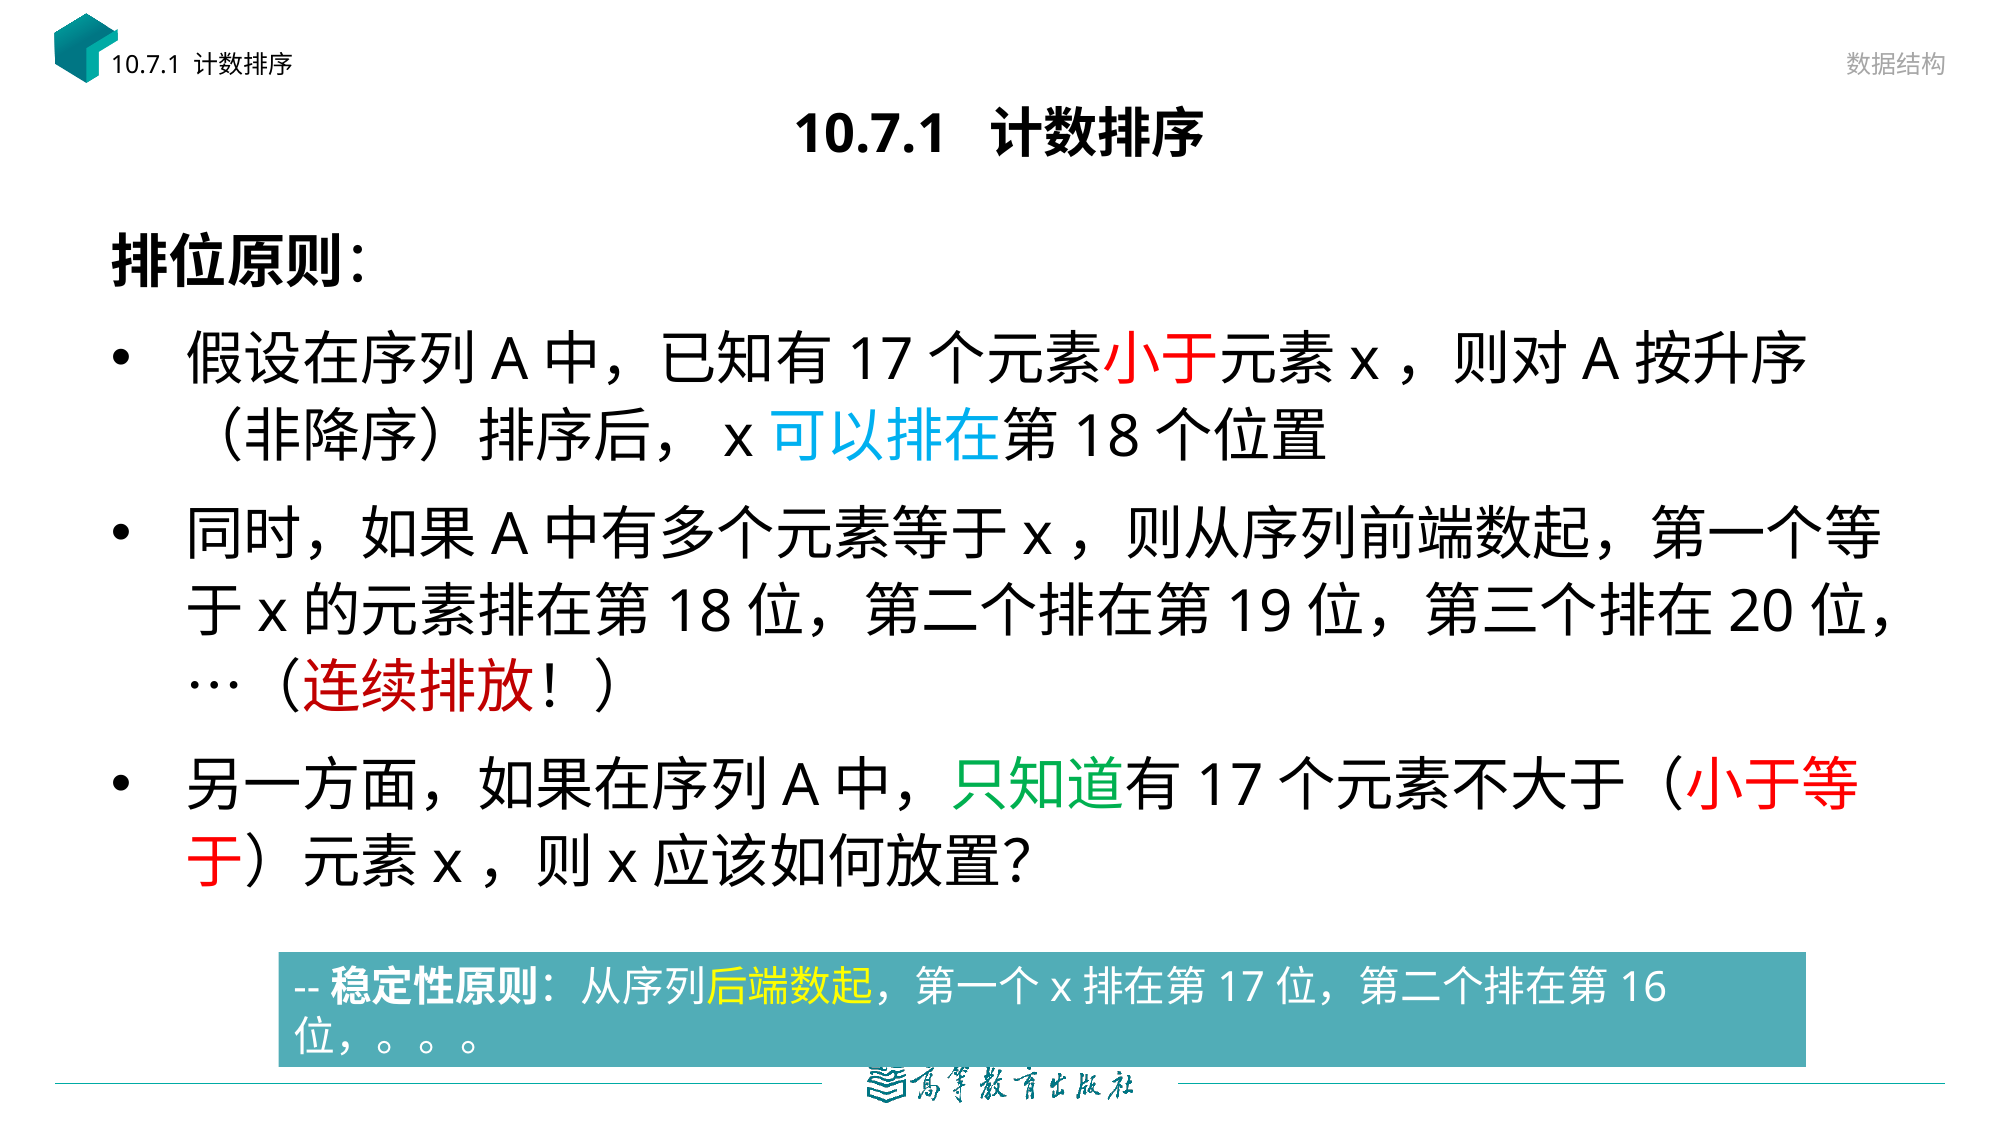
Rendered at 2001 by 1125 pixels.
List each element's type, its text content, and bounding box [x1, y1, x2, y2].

list 数据结构 [1115, 32, 1962, 86]
title 10.7.1 计数排序 [137, 92, 1863, 178]
subtitle 10.7.1 计数排序 [95, 44, 894, 99]
list 排位原则： 假设在序列A中，已知有17个元素小于元素x，则对A按升序（非降序）排序后，x可以排在第18个位置 同时，如果A中有多个元素等于x，则从序列前端数起，第一个等于x的元素排在第18位，第二个排在第19位，第三个排在20位，…（连续排放！） 另一方面，如果在序列A中，只知道有17个元素不大于（小于等于）元素x，则x应该如何放置？ [95, 209, 1910, 1039]
text_box --稳定性原则：从序列后端数起，第一个x排在第17位，第二个排在第16位，。。。 [278, 952, 1806, 1067]
picture [867, 1067, 1133, 1103]
